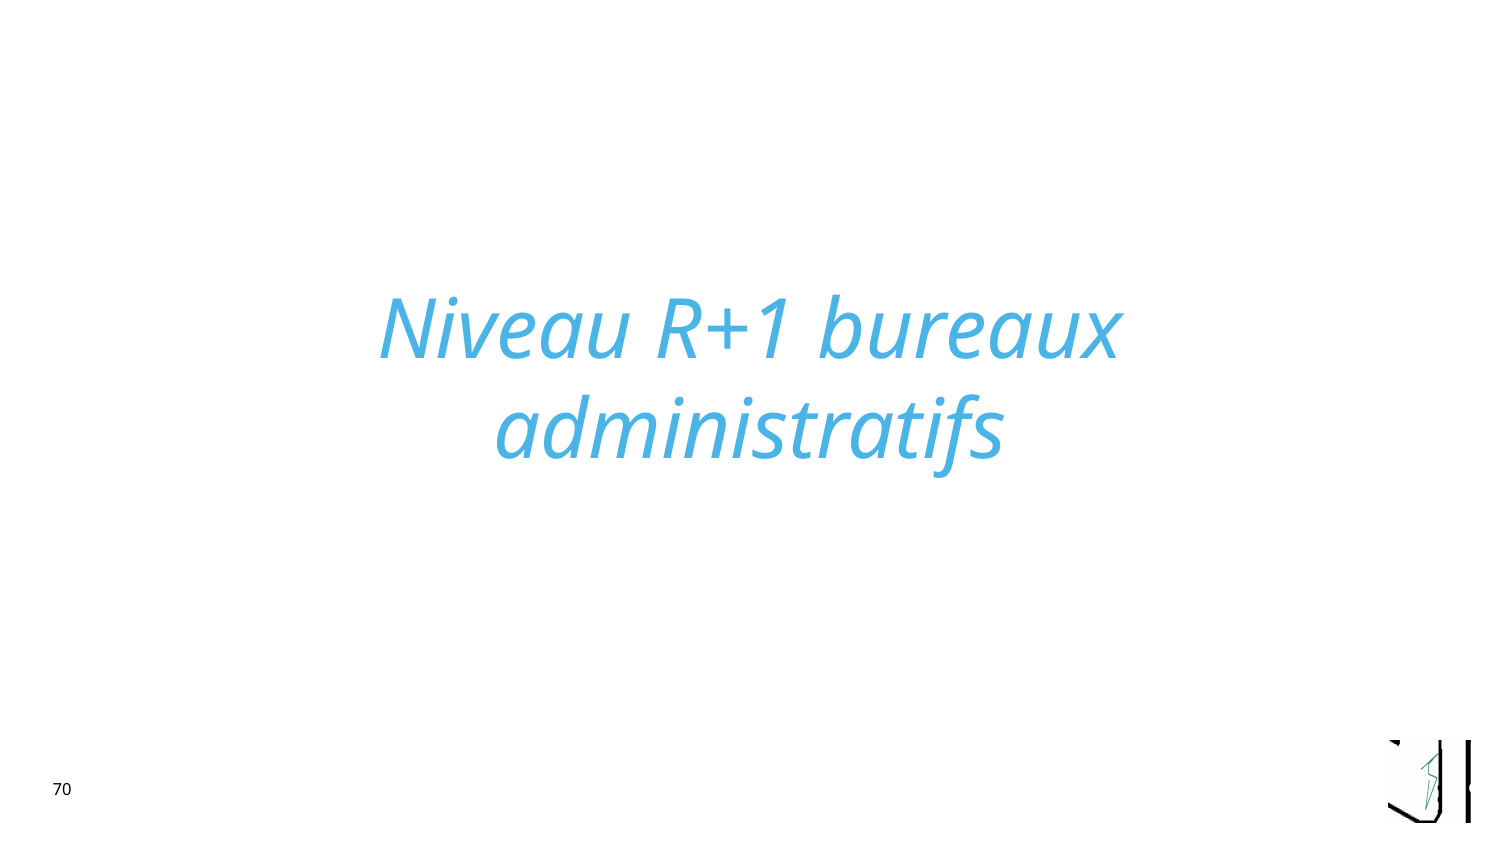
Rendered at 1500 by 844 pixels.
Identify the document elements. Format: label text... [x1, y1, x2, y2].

picture [1388, 740, 1471, 824]
text_box [224, 293, 1276, 551]
text_box Niveau R+1 bureaux administratifs [171, 268, 1329, 587]
